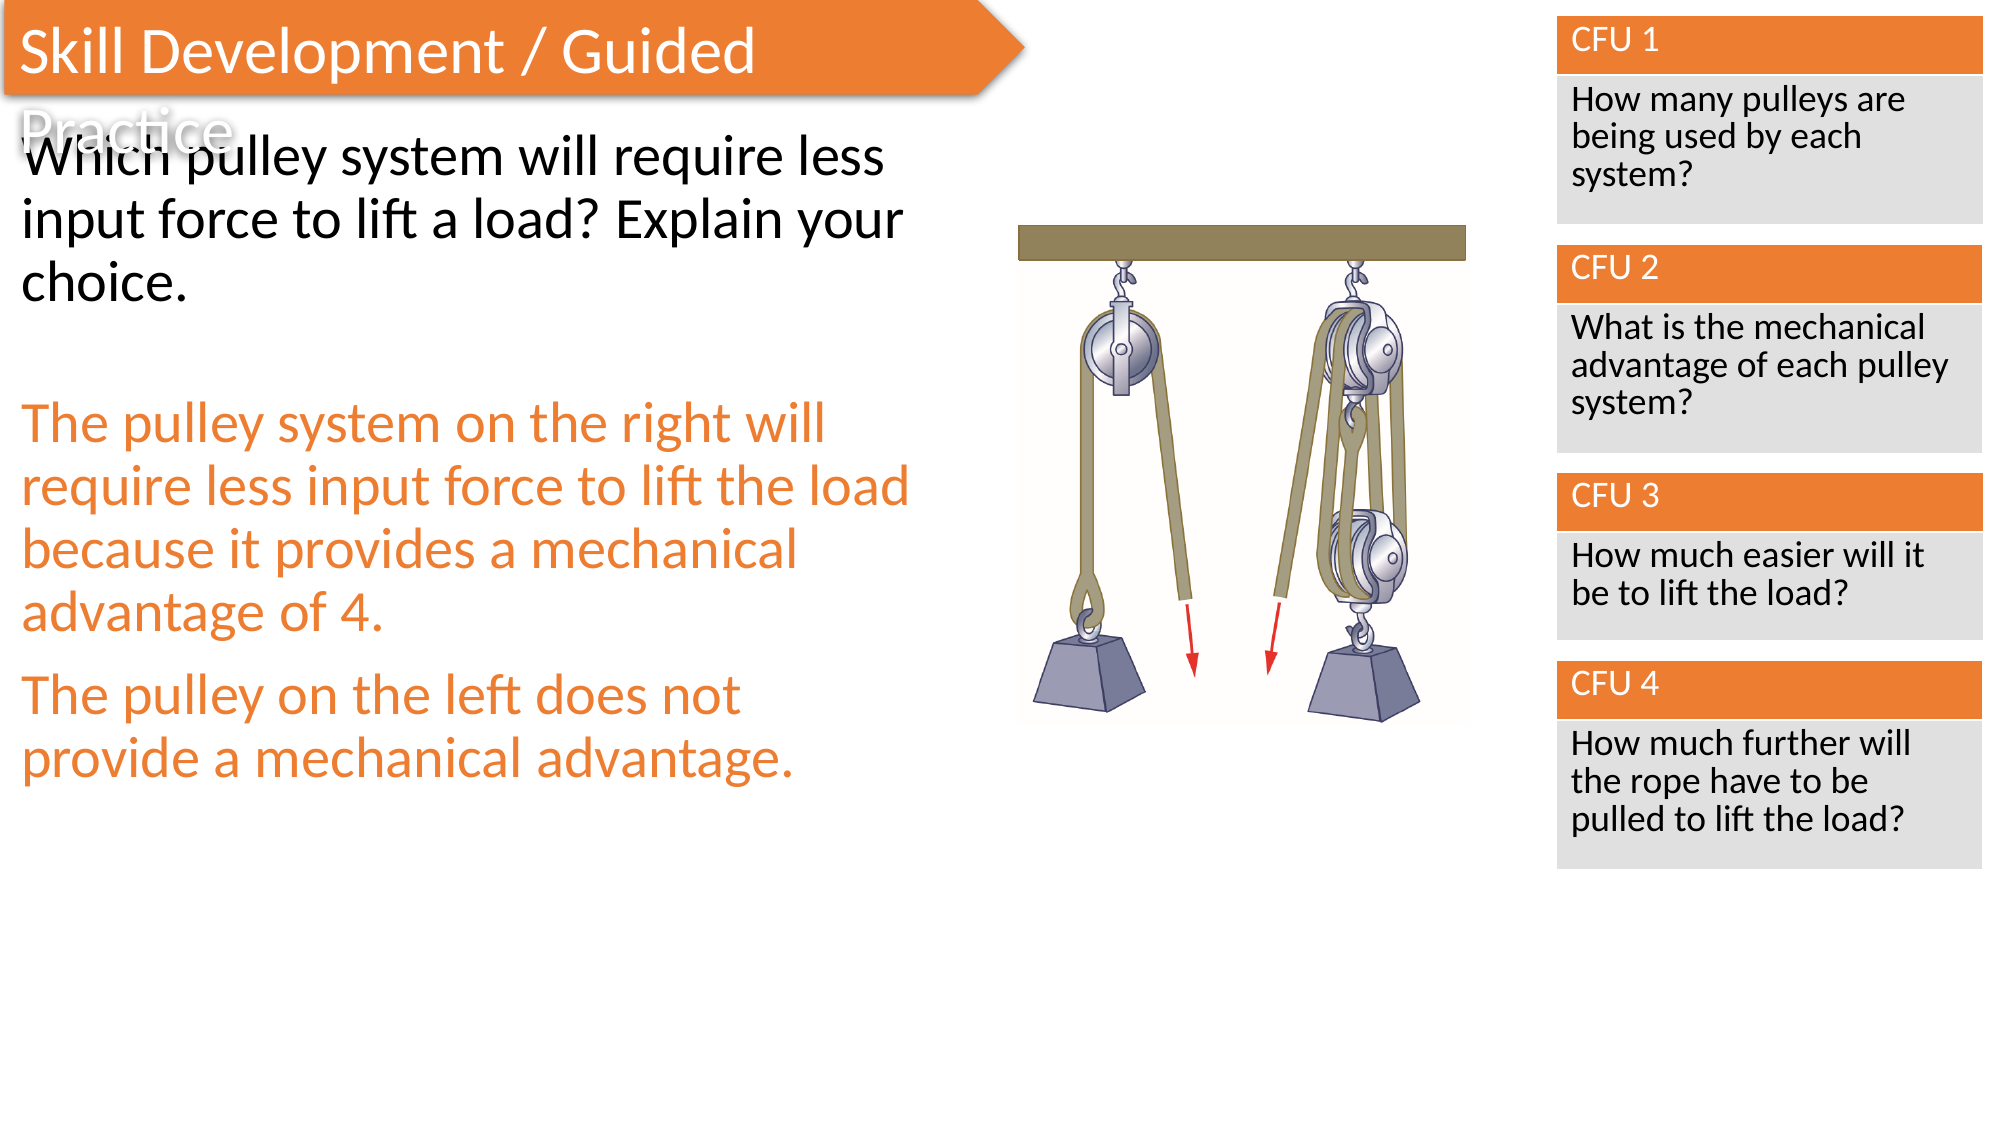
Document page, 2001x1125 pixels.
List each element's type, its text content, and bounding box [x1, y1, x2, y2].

table_cell How much further will the rope have to be pulled to lift the load? [1557, 721, 1982, 869]
table_header CFU 1 [1557, 16, 1983, 74]
list Which pulley system will require less input force to lift a load? Explain your choice. [6, 118, 937, 349]
table_header CFU 4 [1557, 661, 1982, 719]
text_box Skill Development / Guided Practice [4, 0, 1025, 95]
table_header CFU 2 [1557, 245, 1982, 303]
table_header CFU 3 [1557, 473, 1983, 531]
table_cell What is the mechanical advantage of each pulley system? [1557, 305, 1982, 453]
table_cell How many pulleys are being used by each system? [1557, 76, 1983, 224]
table_cell How much easier will it be to lift the load? [1557, 533, 1983, 640]
text_box The pulley system on the right will require less input force to lift the load because it provides a mechanical advantage of 4. The pulley on the left does not provide a mechanical advantage. [6, 384, 937, 906]
picture [1009, 215, 1488, 737]
